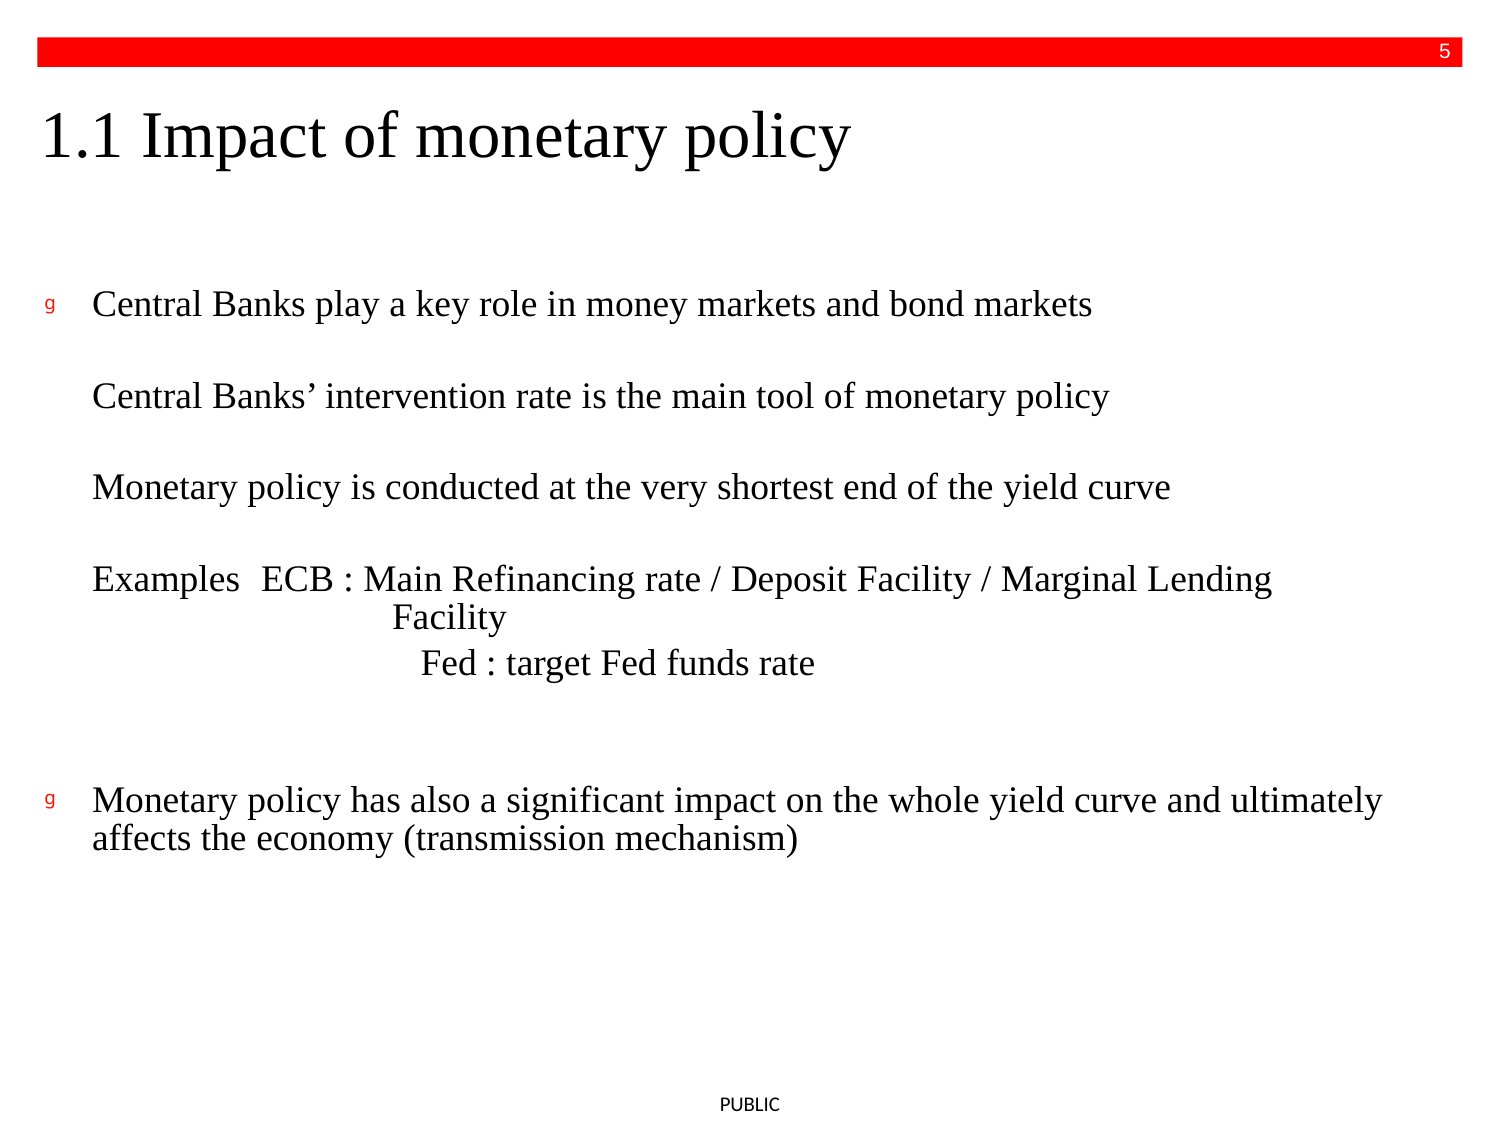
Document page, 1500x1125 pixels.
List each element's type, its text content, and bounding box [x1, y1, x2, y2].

text_box 1.1 Impact of monetary policy [25, 83, 1500, 179]
text_box Central Banks play a key role in money markets and bond markets Central Banks’ intervention rate is the main tool of monetary policy Monetary policy is conducted at the very shortest end of the yield curve Examples ECB : Main Refinancing rate / Deposit Facility / Marginal Lending Facility Fed : target Fed funds rate Monetary policy has also a significant impact on the whole yield curve and ultimately affects the economy (transmission mechanism) [29, 278, 1464, 787]
footer [512, 1042, 988, 1103]
